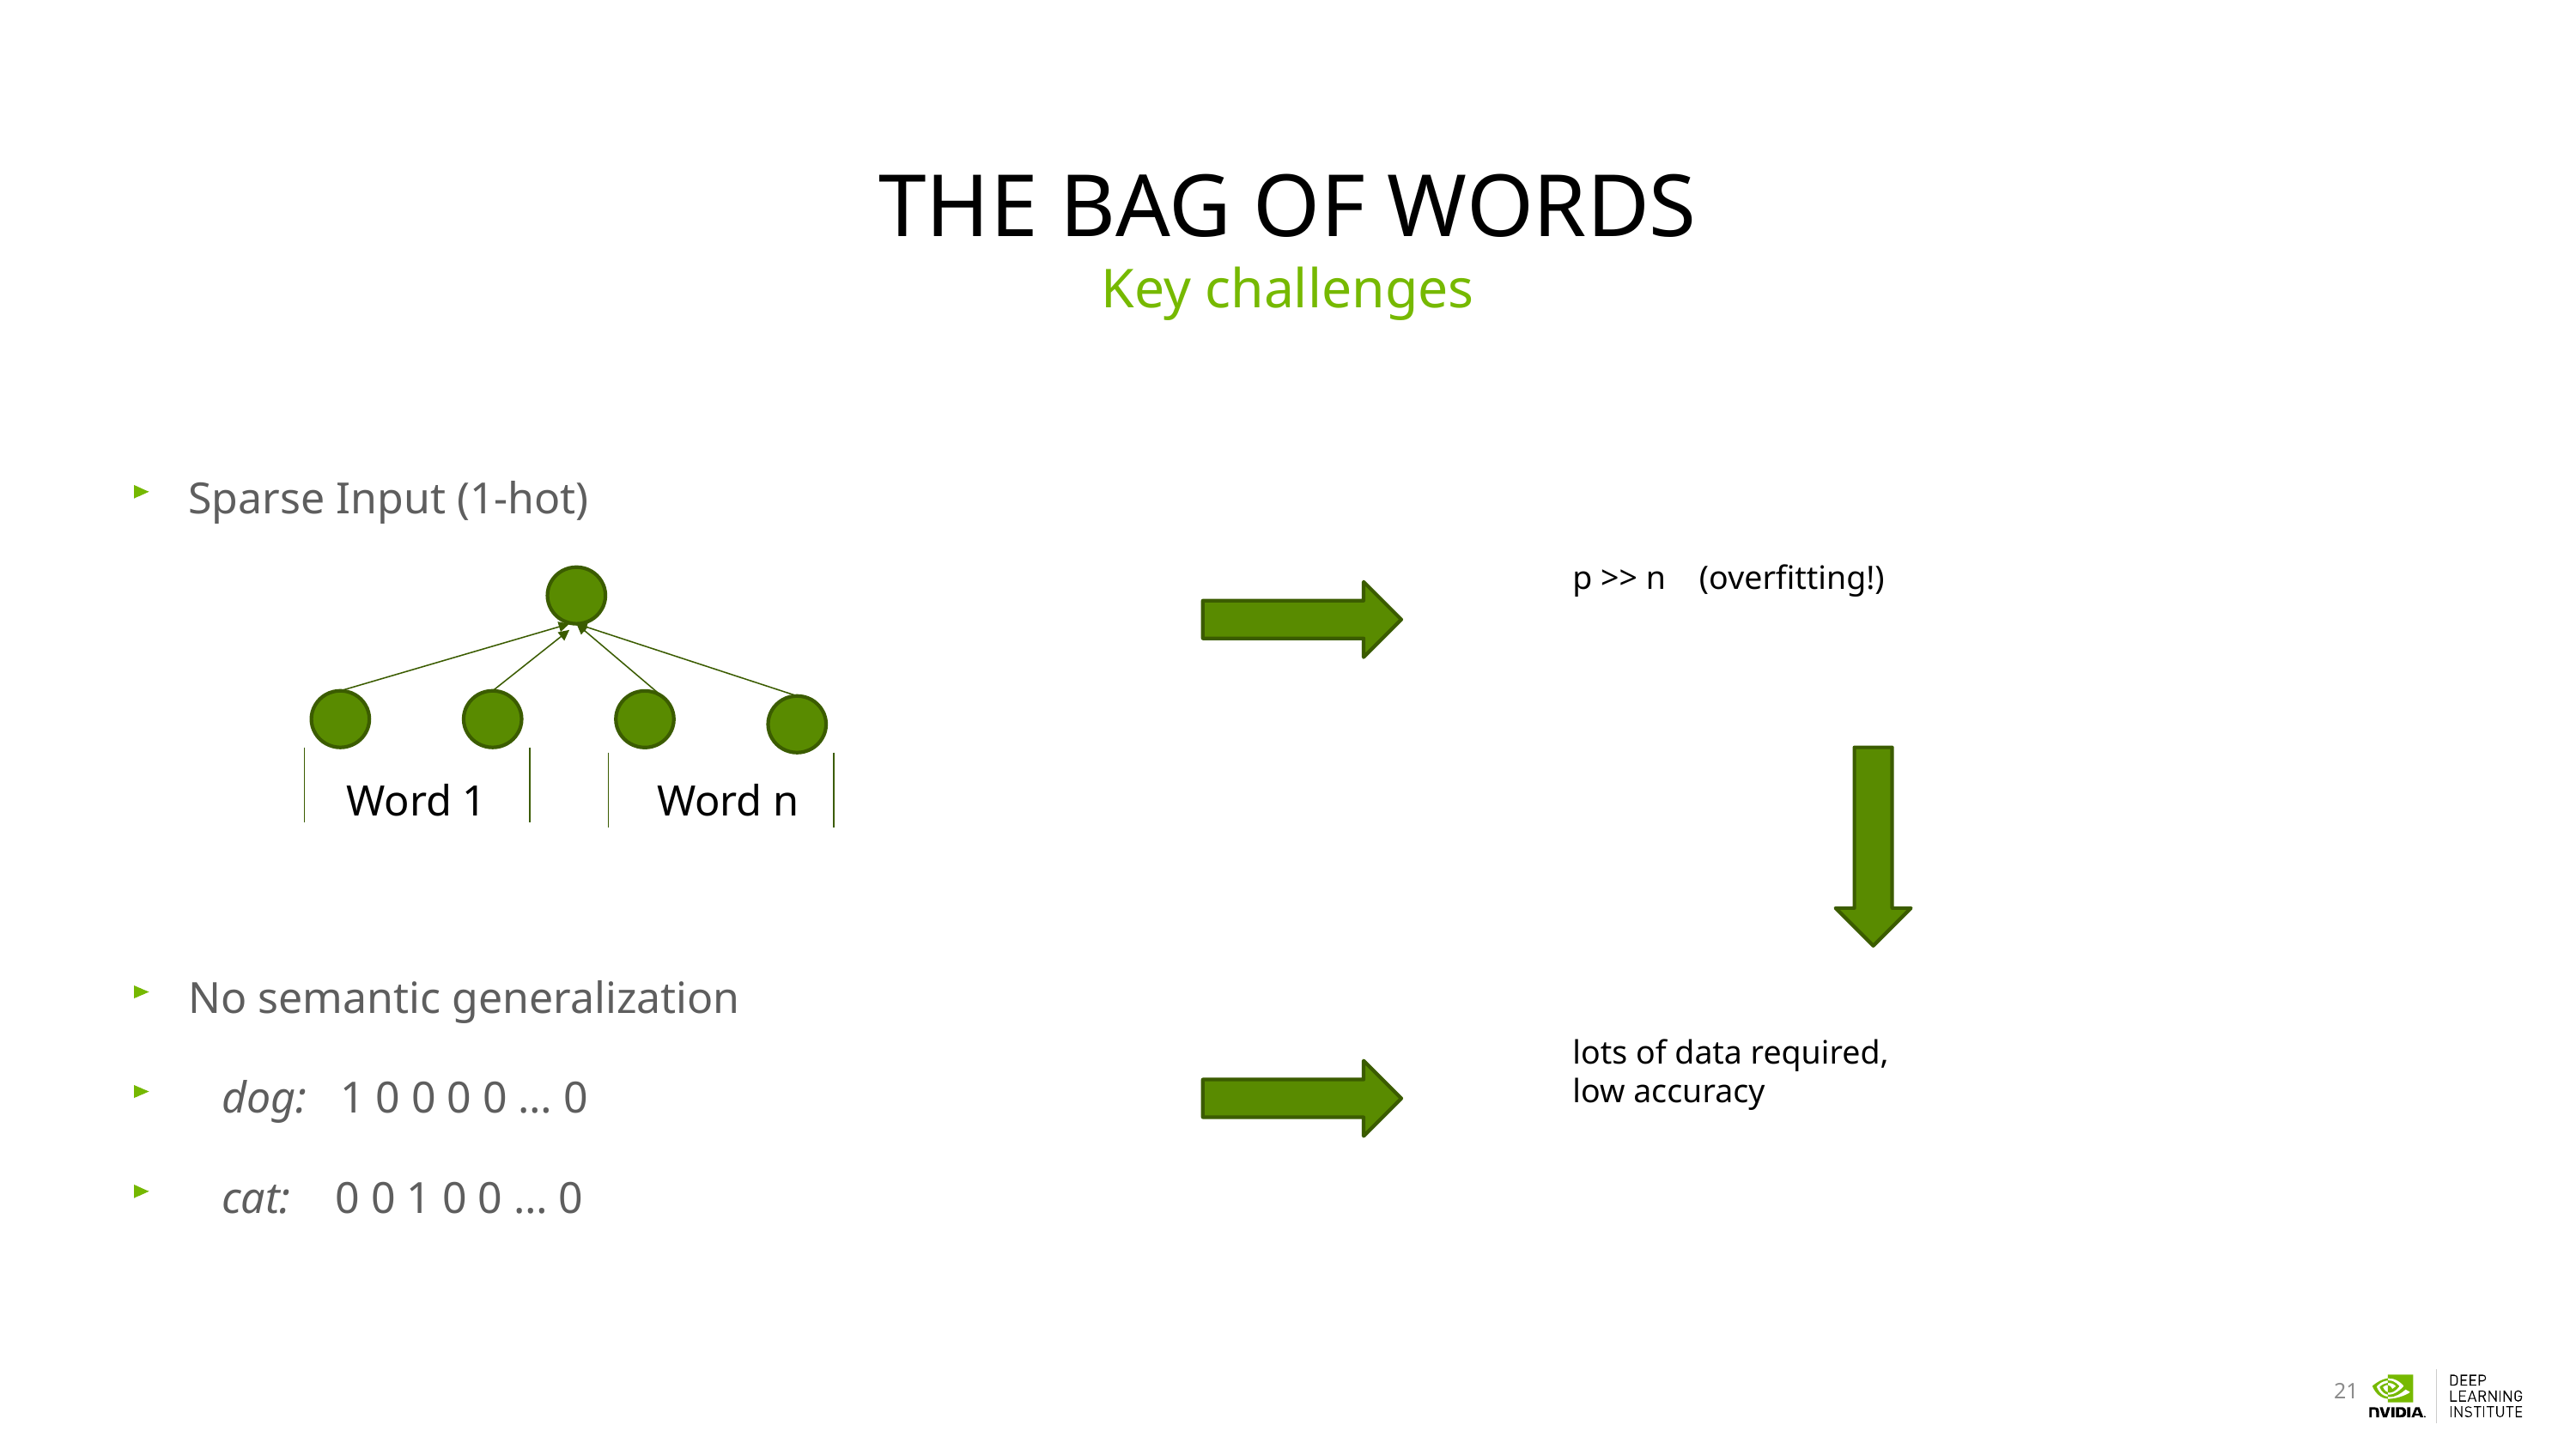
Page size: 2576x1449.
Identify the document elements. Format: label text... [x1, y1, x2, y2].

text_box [304, 567, 834, 828]
picture [134, 485, 149, 509]
picture [134, 985, 149, 1009]
list Key challenges [116, 255, 2459, 379]
picture [134, 1185, 149, 1209]
text_box p >> n (overfitting!) [1559, 550, 2324, 603]
text_box [1200, 579, 1404, 659]
text_box [1200, 1058, 1404, 1138]
text_box [1833, 745, 1913, 948]
picture [134, 1085, 149, 1108]
text_box lots of data required, low accuracy [1559, 1025, 2324, 1116]
title The Bag of words [116, 122, 2459, 255]
list Sparse Input (1-hot) No semantic generalization dog: 1 0 0 0 0 … 0 cat: 0 0 1 0 0 … 0 [121, 470, 2458, 1388]
